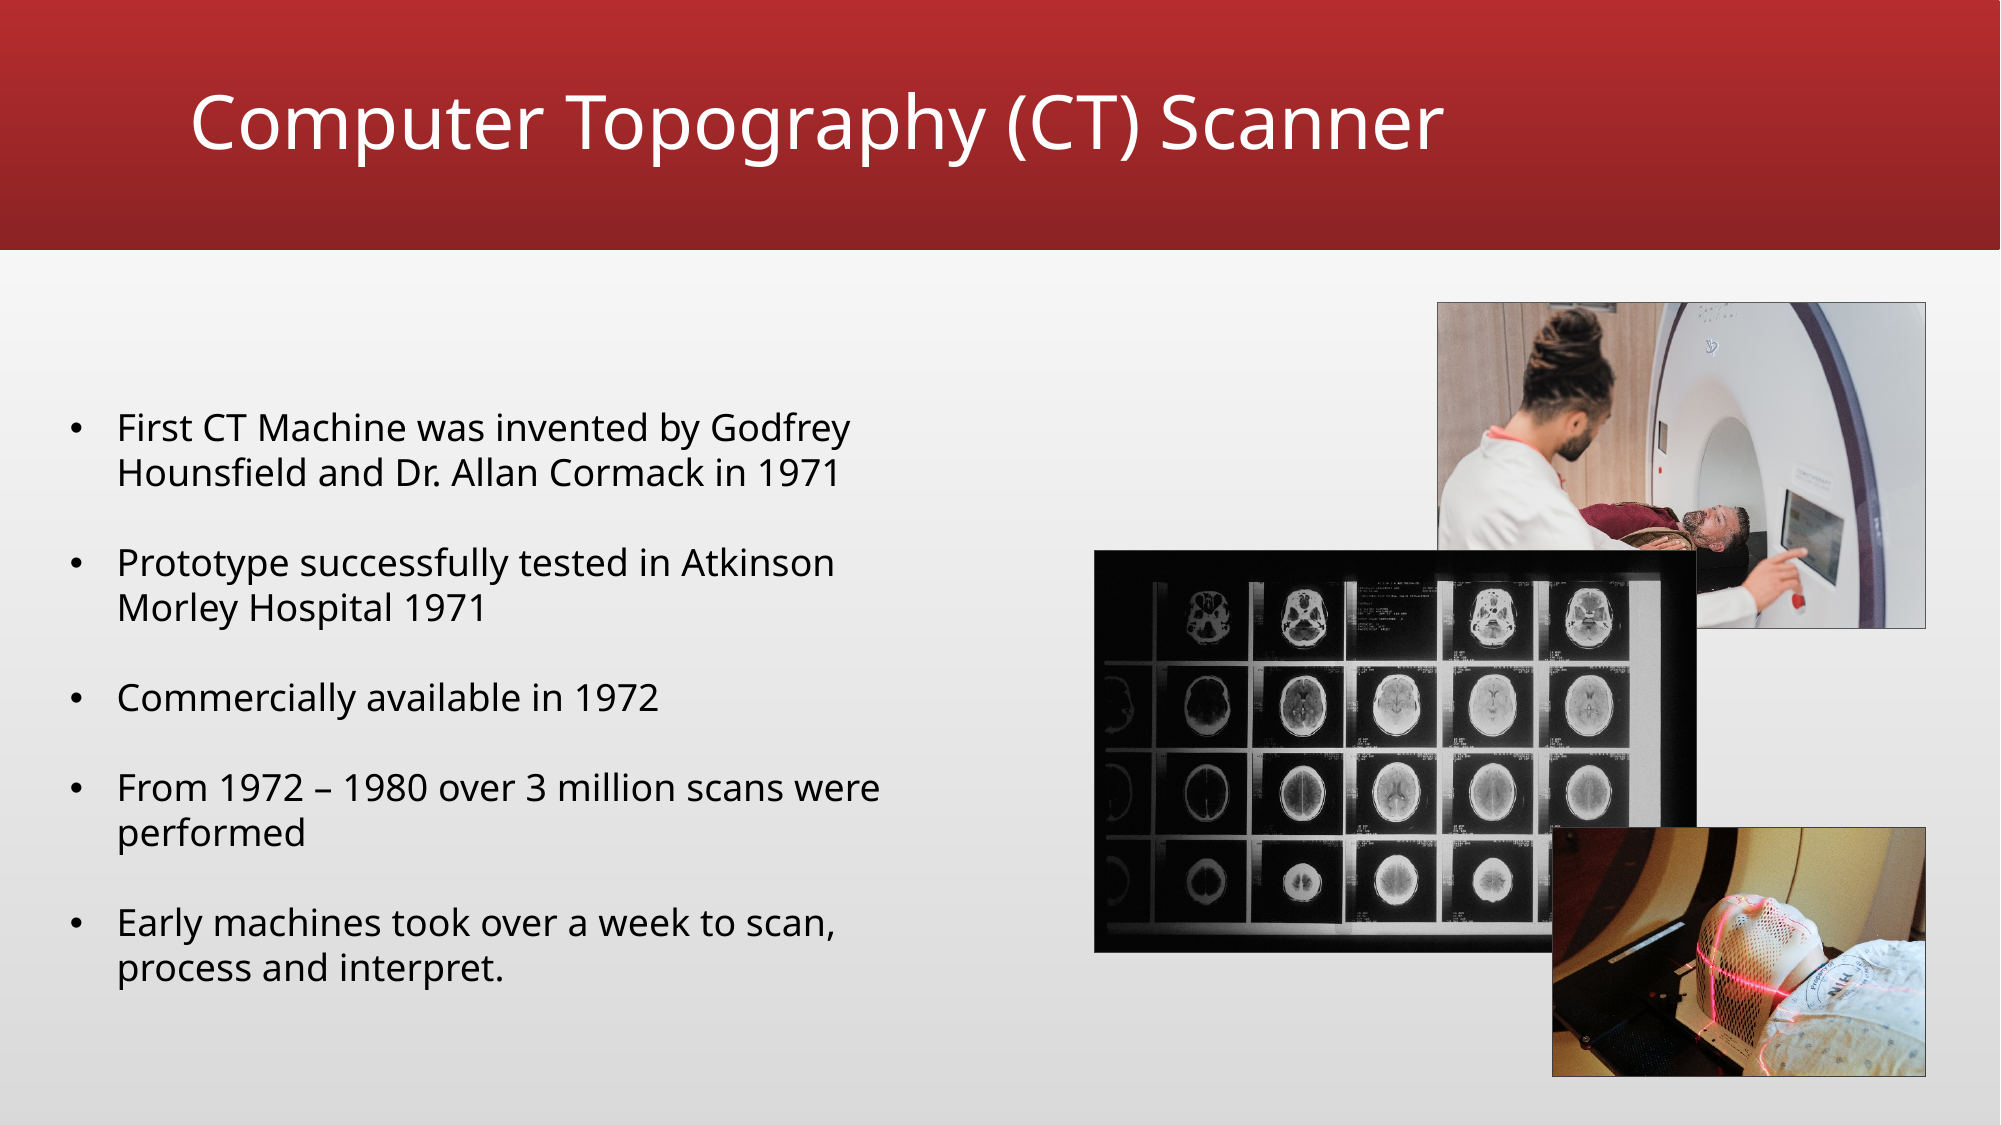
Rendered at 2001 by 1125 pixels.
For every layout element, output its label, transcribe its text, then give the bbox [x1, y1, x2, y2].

picture [1552, 827, 1926, 1077]
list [1094, 550, 1697, 953]
picture [1436, 302, 1926, 629]
title Computer Topography (CT) Scanner [174, 16, 1825, 234]
text_box First CT Machine was invented by Godfrey Hounsfield and Dr. Allan Cormack in 1971 Prototype successfully tested in Atkinson Morley Hospital 1971 Commercially available in 1972 From 1972 – 1980 over 3 million scans were performed Early machines took over a week to scan, process and interpret. [54, 397, 965, 997]
